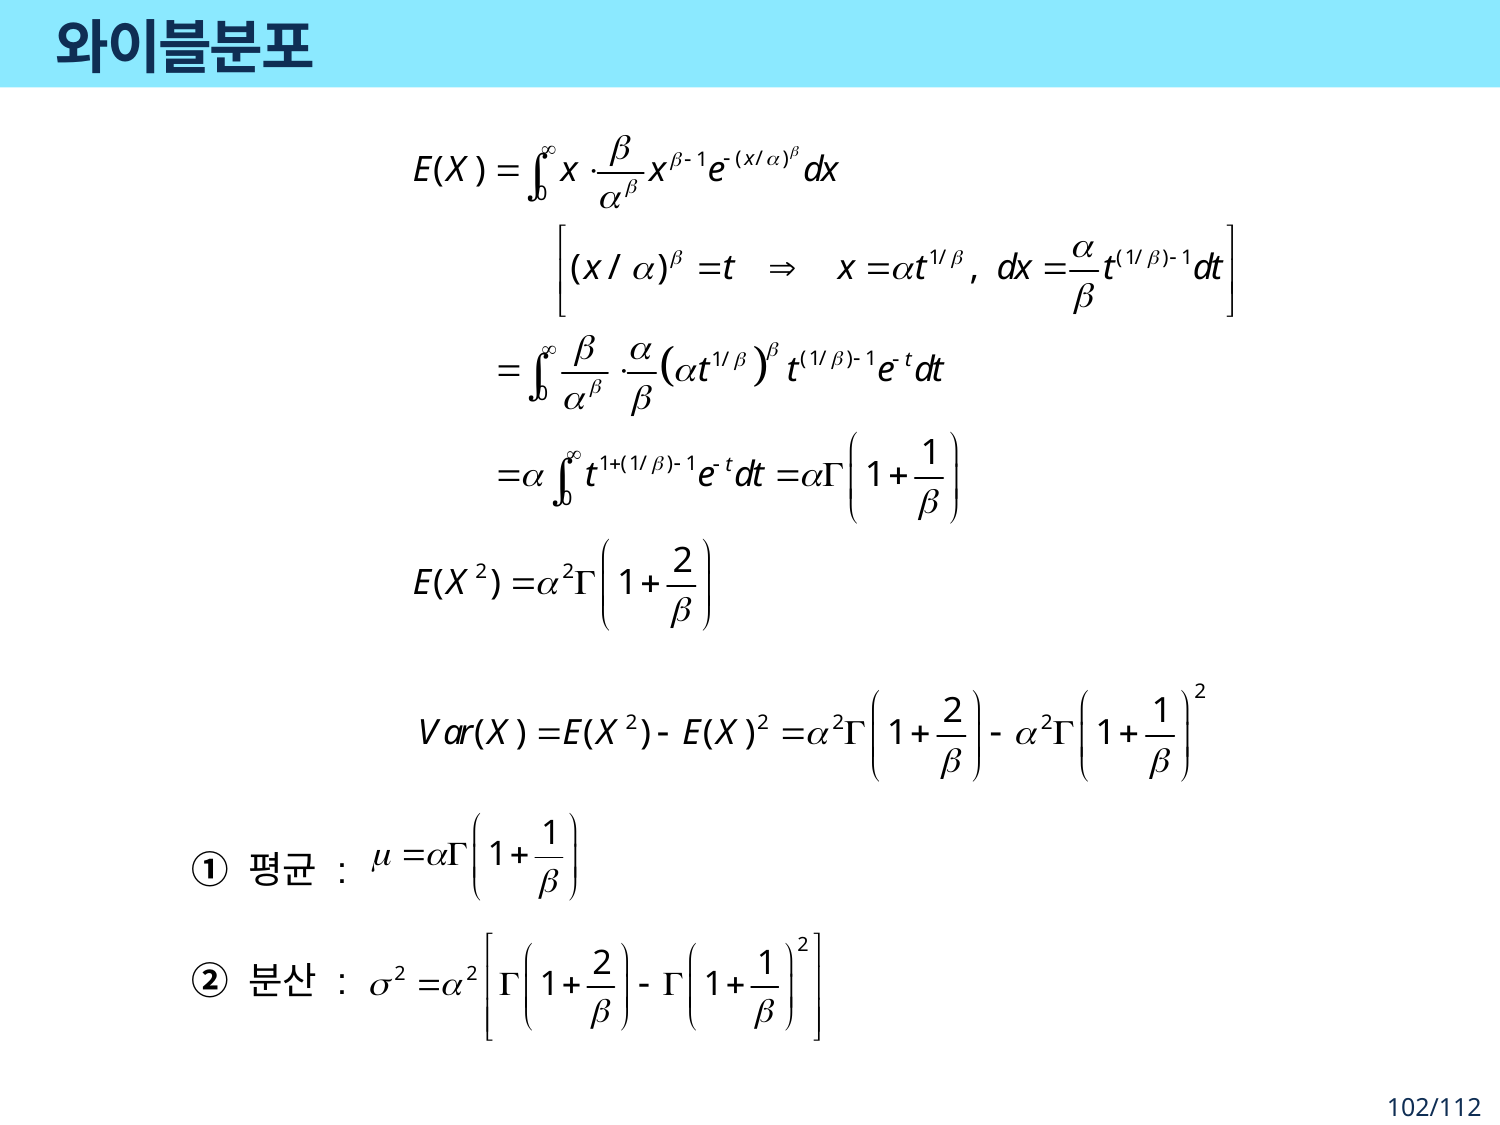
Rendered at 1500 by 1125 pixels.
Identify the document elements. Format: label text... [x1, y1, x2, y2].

title 와이블분포 [40, 5, 1288, 84]
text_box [176, 125, 1247, 1048]
